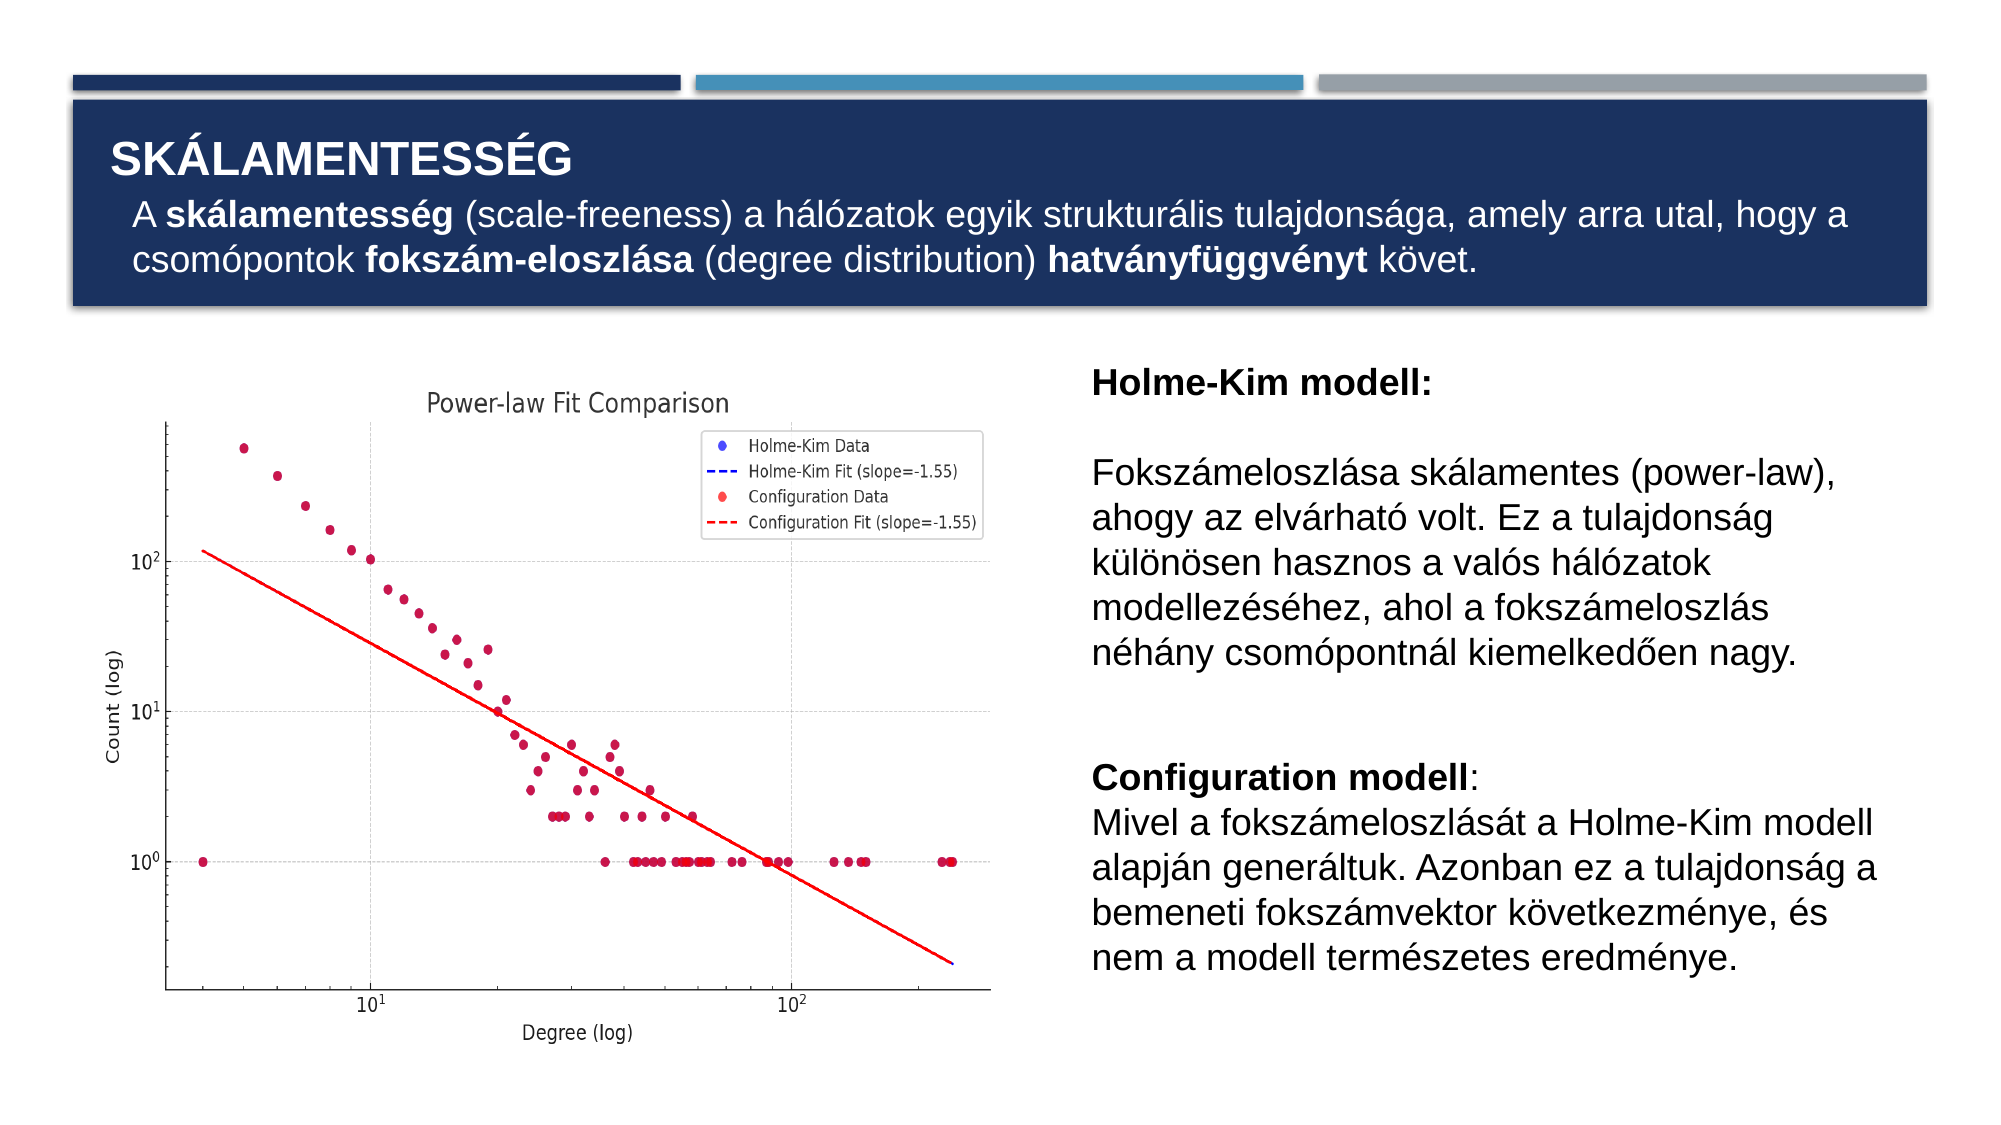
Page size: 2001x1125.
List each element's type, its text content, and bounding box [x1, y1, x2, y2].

text_box Holme-Kim modell: Fokszámeloszlása skálamentes (power-law), ahogy az elvárható volt. Ez a tulajdonság különösen hasznos a valós hálózatok modellezéséhez, ahol a fokszámeloszlás néhány csomópontnál kiemelkedően nagy. [1076, 350, 1905, 726]
text_box Configuration modell: Mivel a fokszámeloszlását a Holme-Kim modell alapján generáltuk. Azonban ez a tulajdonság a bemeneti fokszámvektor következménye, és nem a modell természetes eredménye. [1076, 745, 1905, 986]
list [94, 379, 1001, 1057]
text_box A skálamentesség (scale-freeness) a hálózatok egyik strukturális tulajdonsága, amely arra utal, hogy a csomópontok fokszám-eloszlása (degree distribution) hatványfüggvényt követ. [117, 182, 1905, 288]
title skálamentesség [95, 119, 1905, 193]
